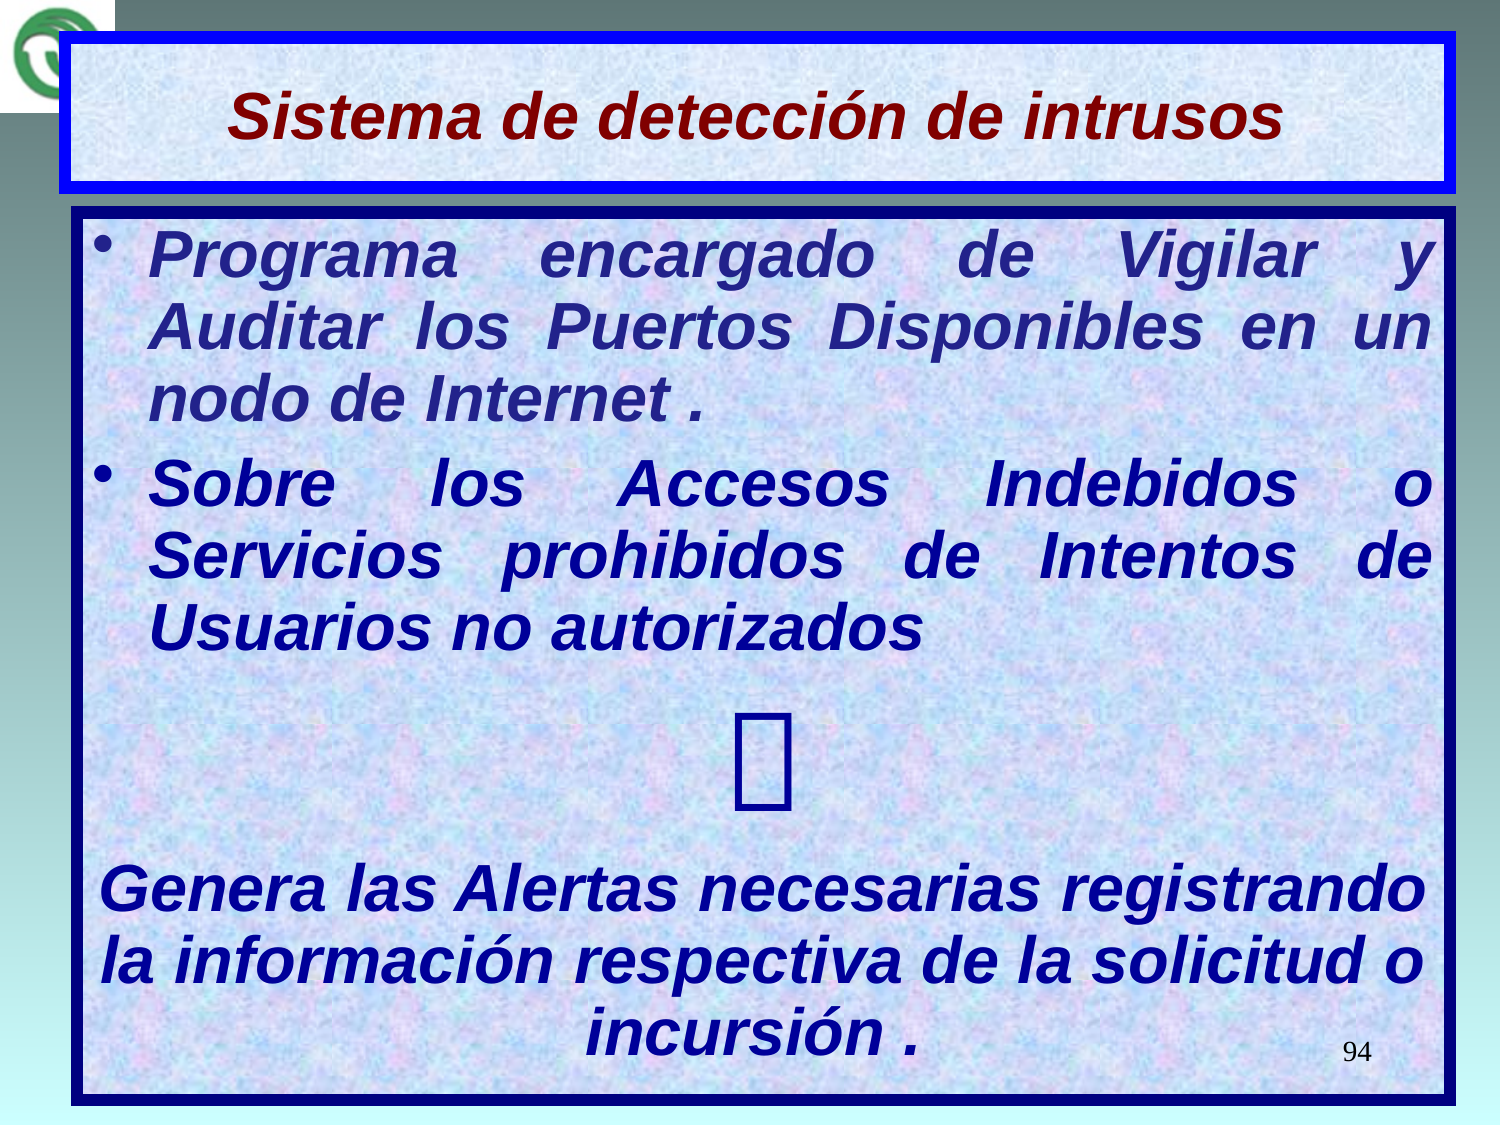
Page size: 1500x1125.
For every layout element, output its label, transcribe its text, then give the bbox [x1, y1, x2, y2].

slide_number 94 [1074, 1024, 1388, 1101]
list Programa encargado de Vigilar y Auditar los Puertos Disponibles en un nodo de Internet . Sobre los Accesos Indebidos o Servicios prohibidos de Intentos de Usuarios no autorizados  Genera las Alertas necesarias registrando la información respectiva de la solicitud o incursión . [76, 212, 1451, 1101]
title Sistema de detección de intrusos [64, 37, 1451, 188]
picture [0, 0, 115, 113]
